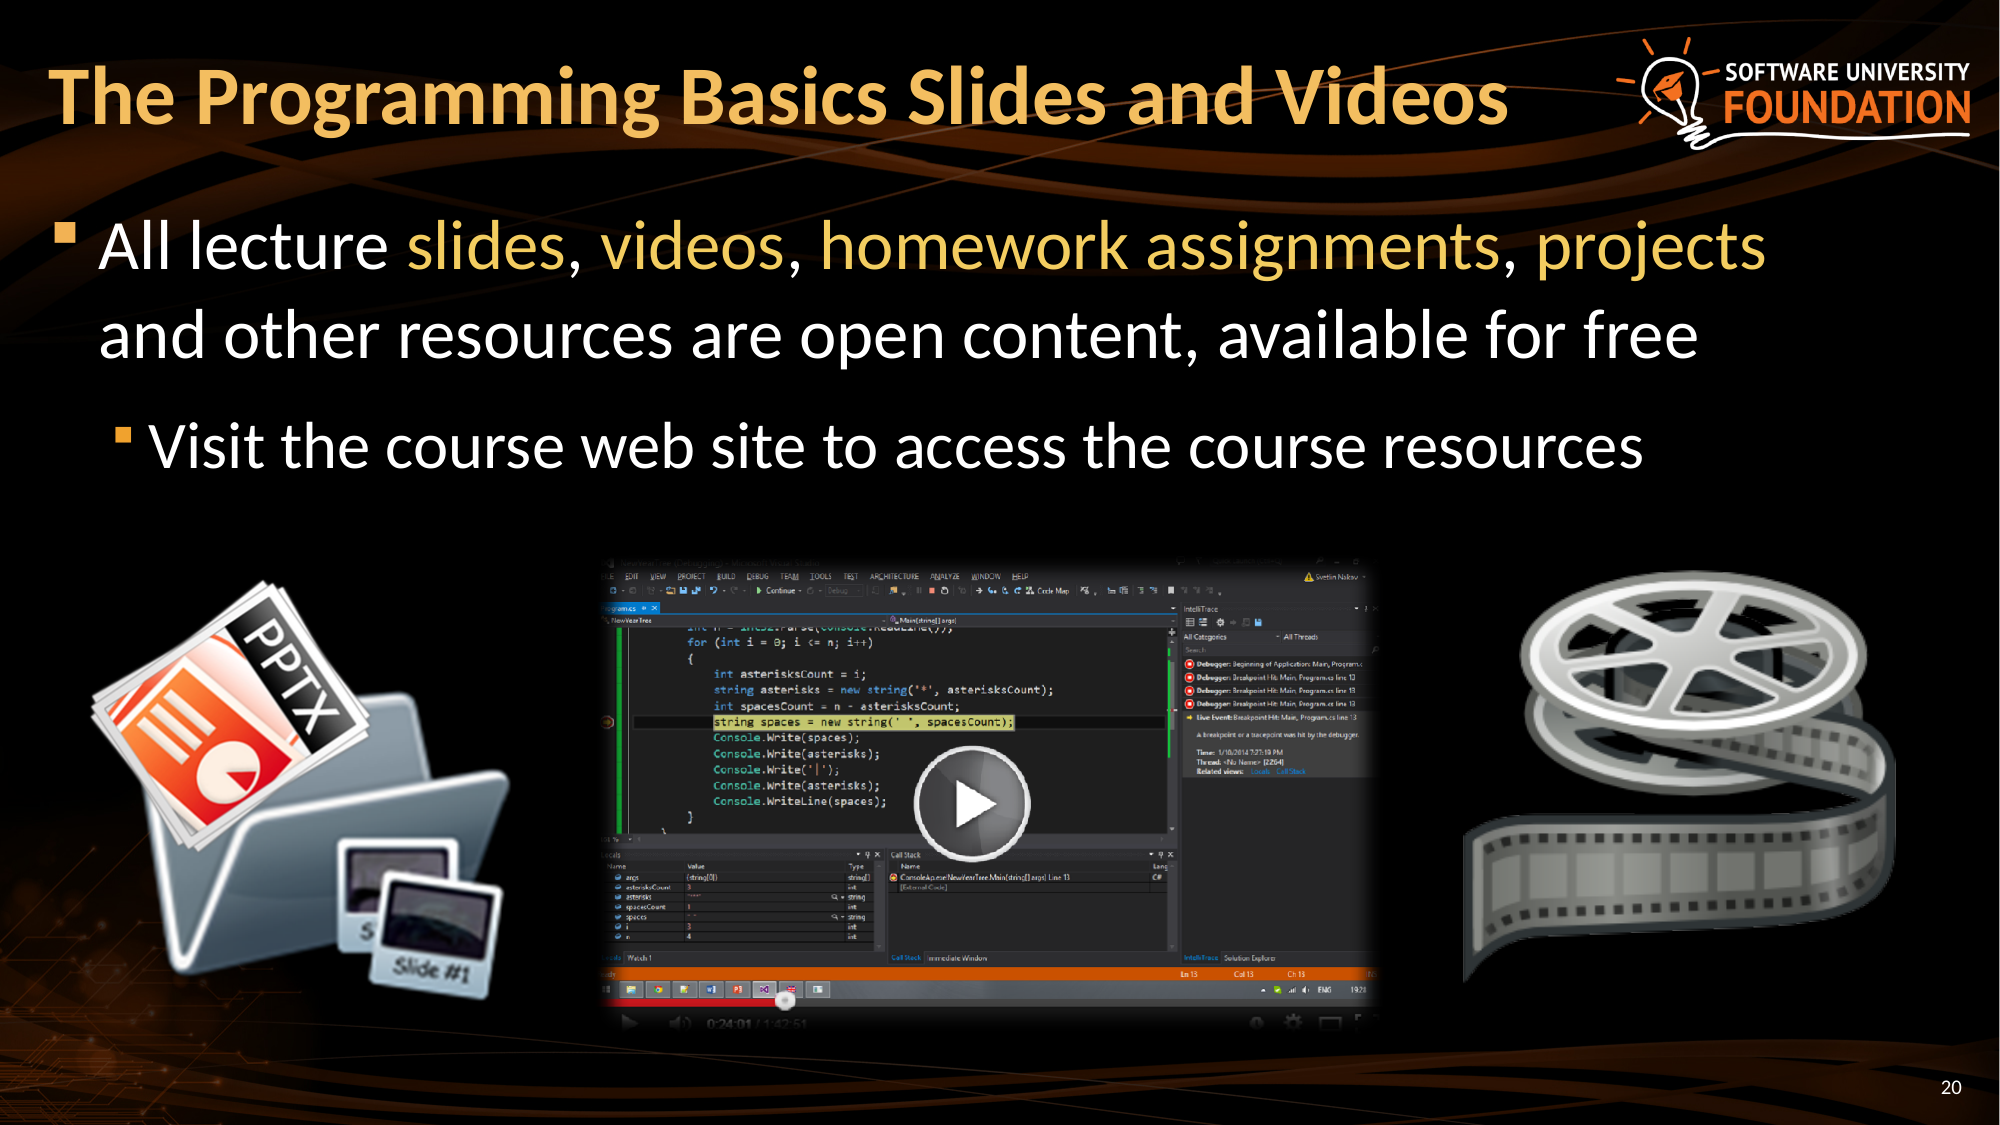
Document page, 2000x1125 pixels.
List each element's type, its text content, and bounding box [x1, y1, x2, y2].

picture [0, 0, 2000, 1125]
list All lecture slides, videos, homework assignments, projects and other resources are open content, available for free Visit the course web site to access the course resources [31, 188, 1968, 1103]
title The Programming Basics Slides and Videos [30, 6, 1602, 189]
